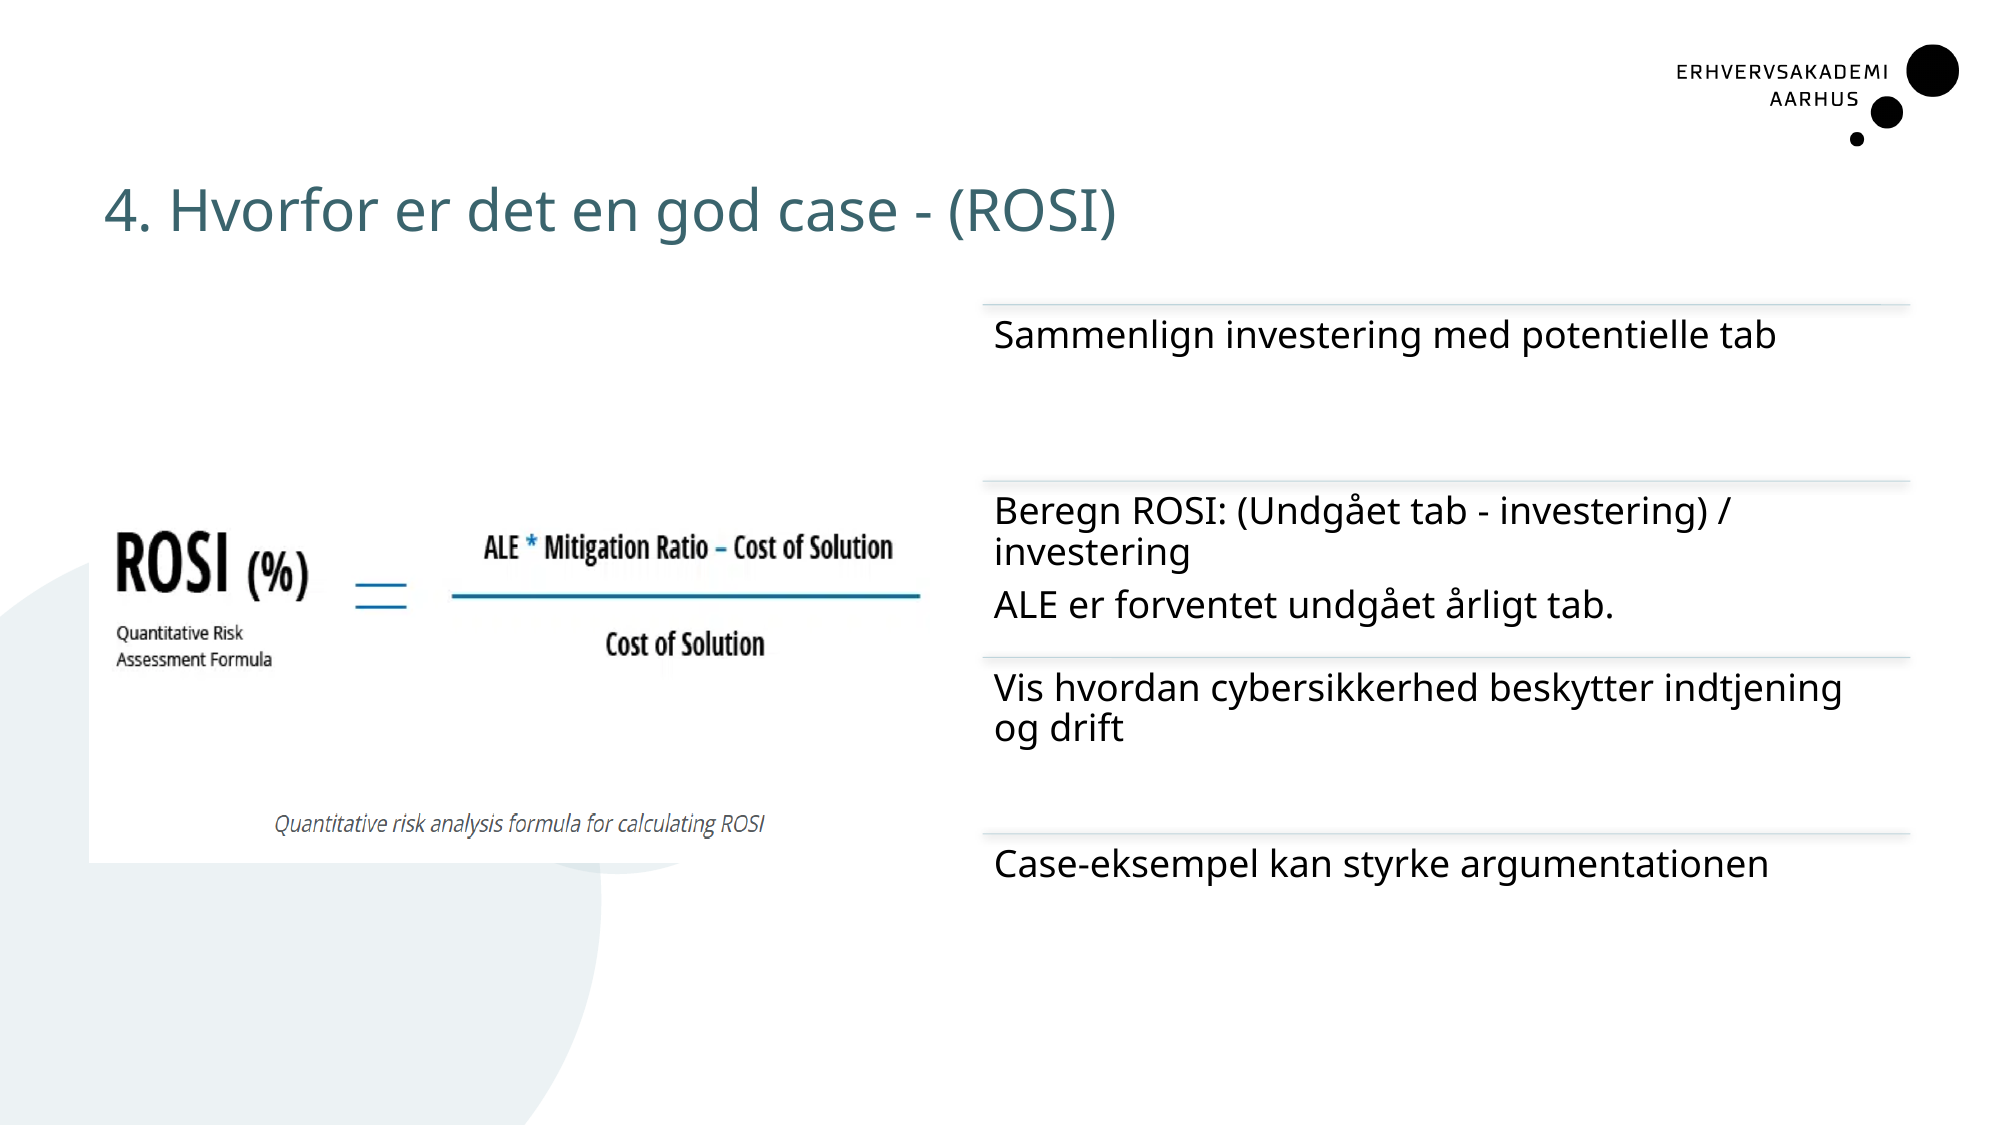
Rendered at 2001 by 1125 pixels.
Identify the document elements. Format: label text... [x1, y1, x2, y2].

list 4. Hvorfor er det en god case - (ROSI) [89, 137, 1303, 289]
picture [89, 452, 930, 863]
picture [1666, 38, 1965, 151]
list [982, 304, 1911, 1011]
